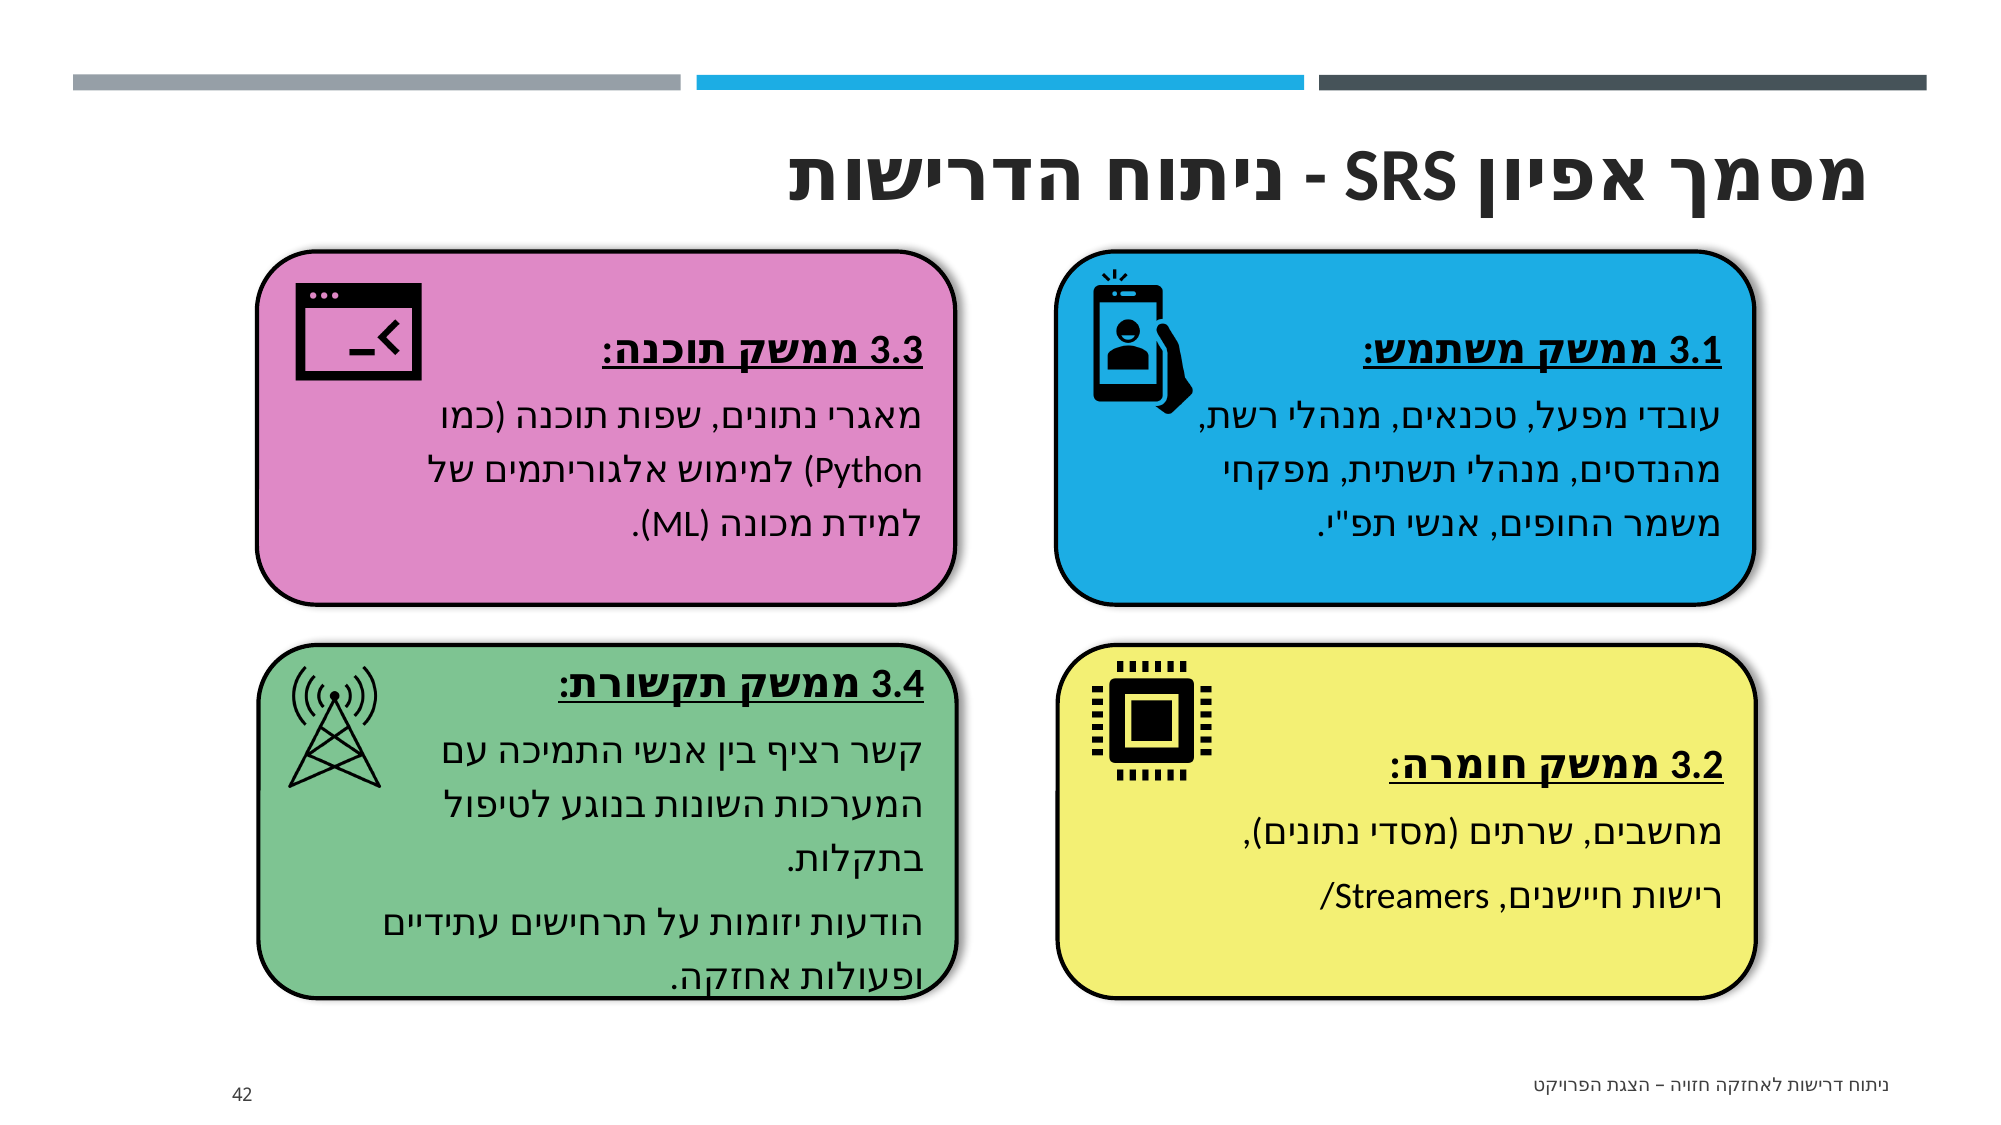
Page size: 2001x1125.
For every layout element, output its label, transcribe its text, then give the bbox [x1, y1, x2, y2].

text_box 3.3 ממשק תוכנה: מאגרי נתונים, שפות תוכנה (כמו Python) למימוש אלגוריתמים של למידת מכונה (ML). [254, 249, 958, 607]
text_box 3.4 ממשק תקשורת: קשר רציף בין אנשי התמיכה עם המערכות השונות בנוגע לטיפול בתקלות. הודעות יזומות על תרחישים עתידיים ופעולות אחזקה. [256, 642, 959, 1001]
text_box 3.2 ממשק חומרה: מחשבים, שרתים (מסדי נתונים), רישות חיישנים, Streamers/ [1055, 642, 1758, 1001]
title מסמך אפיון SRS - ניתוח הדרישות [77, 75, 1887, 223]
text_box 3.1 ממשק משתמש: עובדי מפעל, טכנאים, מנהלי רשת, מהנדסים, מנהלי תשתית, מפקחי משמר החופים, אנשי תפ"י. [1053, 249, 1757, 607]
picture [1076, 644, 1227, 796]
picture [258, 654, 409, 805]
picture [1065, 266, 1216, 417]
picture [283, 256, 435, 407]
